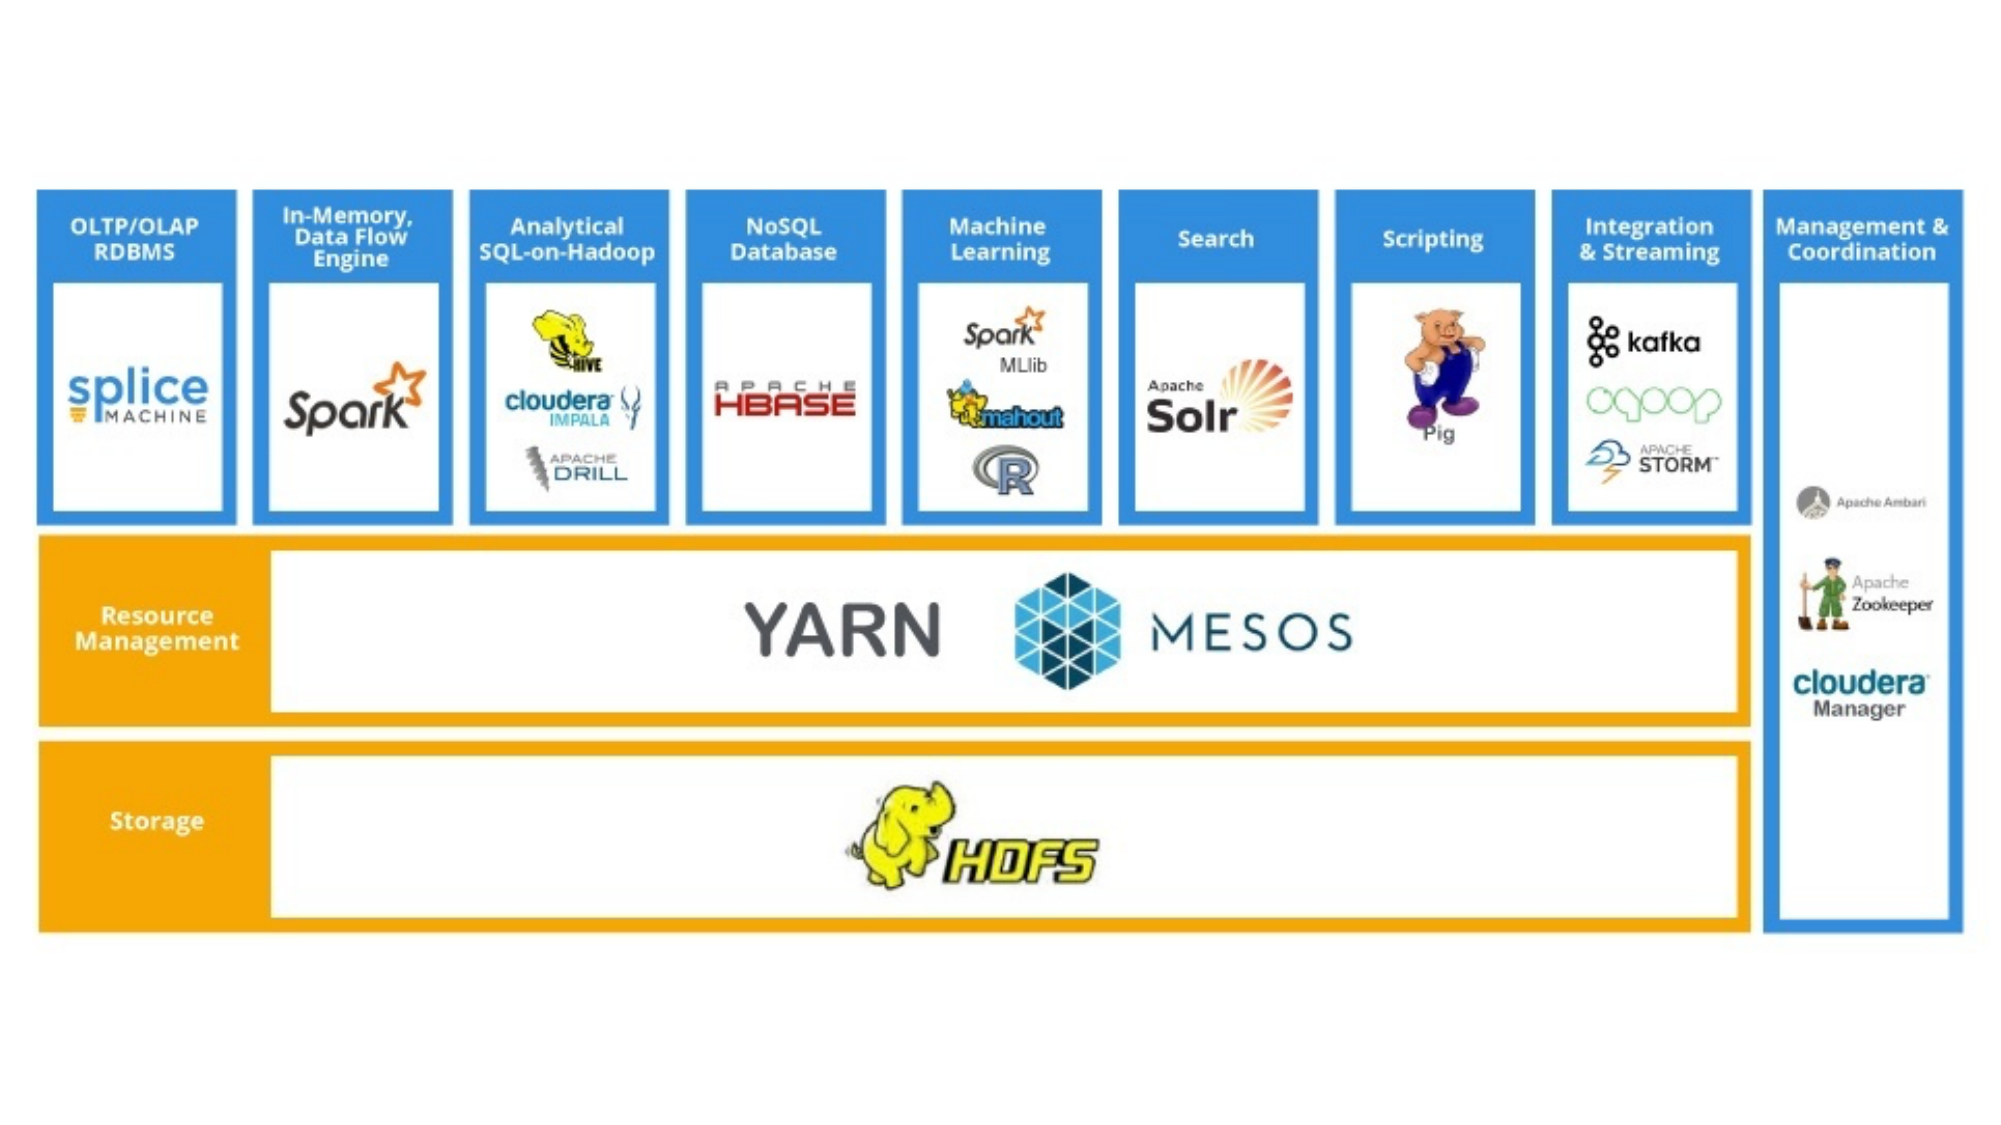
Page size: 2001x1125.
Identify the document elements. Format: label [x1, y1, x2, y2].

picture [0, 157, 2000, 968]
